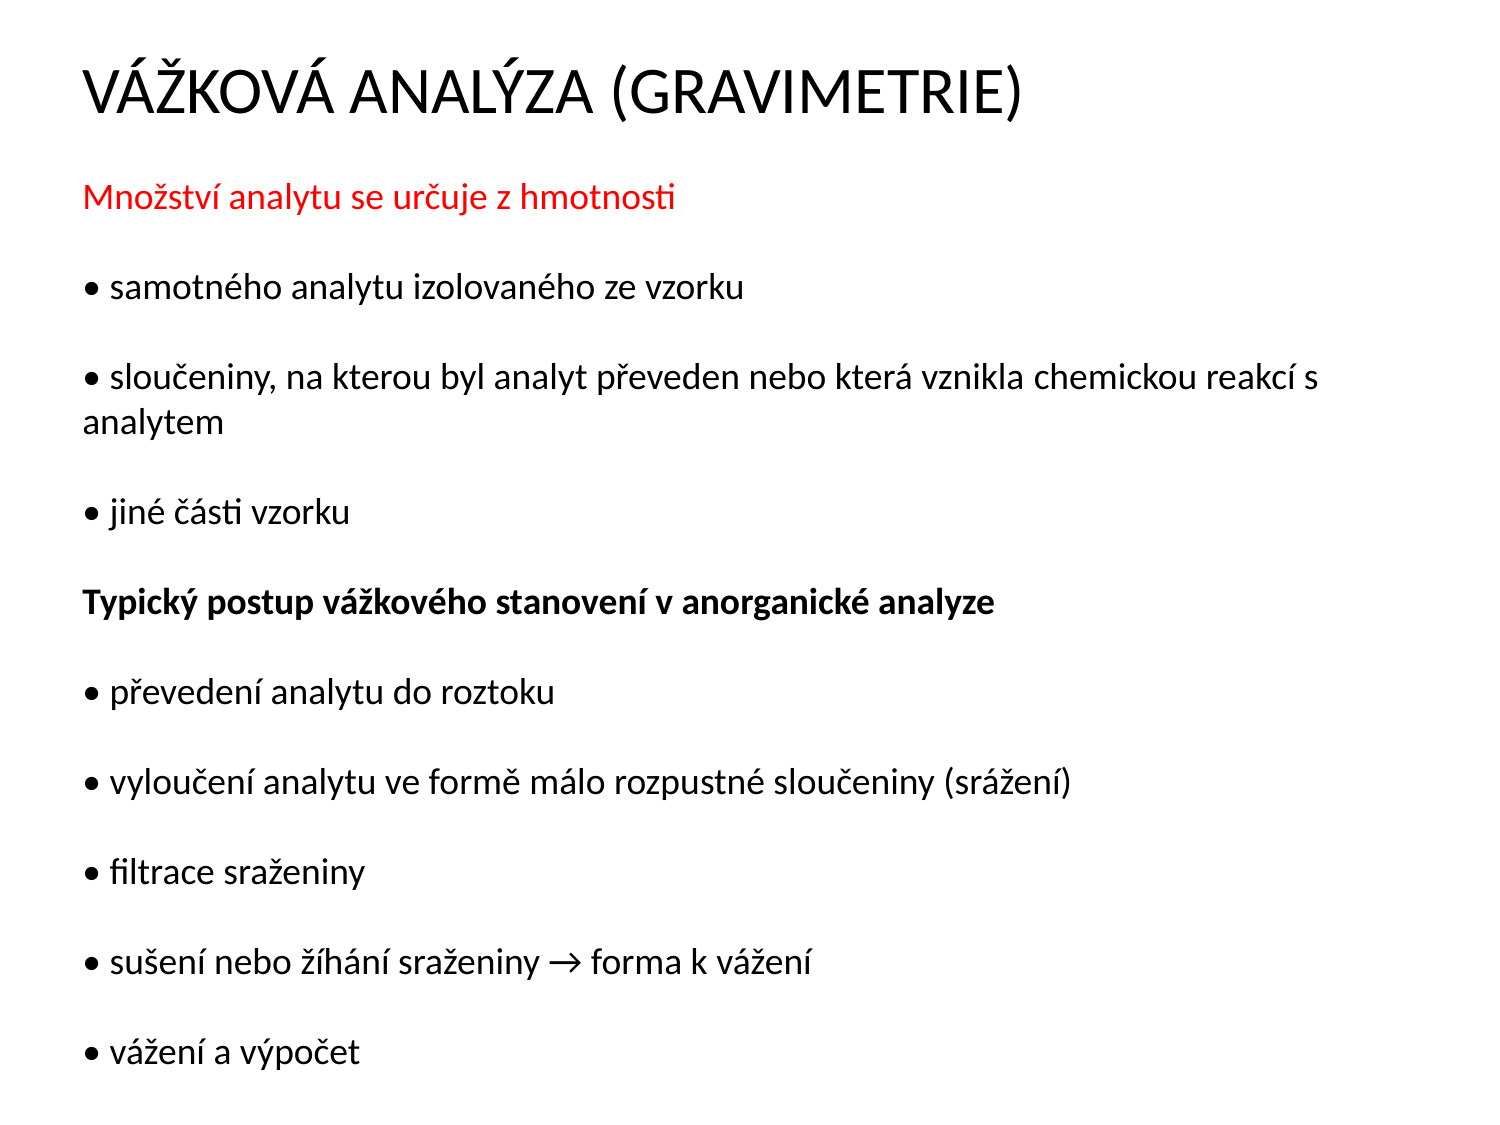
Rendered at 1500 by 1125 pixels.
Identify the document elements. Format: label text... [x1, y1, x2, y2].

text_box VÁŽKOVÁ ANALÝZA (GRAVIMETRIE) Množství analytu se určuje z hmotnosti • samotného analytu izolovaného ze vzorku • sloučeniny, na kterou byl analyt převeden nebo která vznikla chemickou reakcí s analytem • jiné části vzorku Typický postup vážkového stanovení v anorganické analyze • převedení analytu do roztoku • vyloučení analytu ve formě málo rozpustné sloučeniny (srážení) • filtrace sraženiny • sušení nebo žíhání sraženiny → forma k vážení • vážení a výpočet [67, 39, 1476, 1080]
